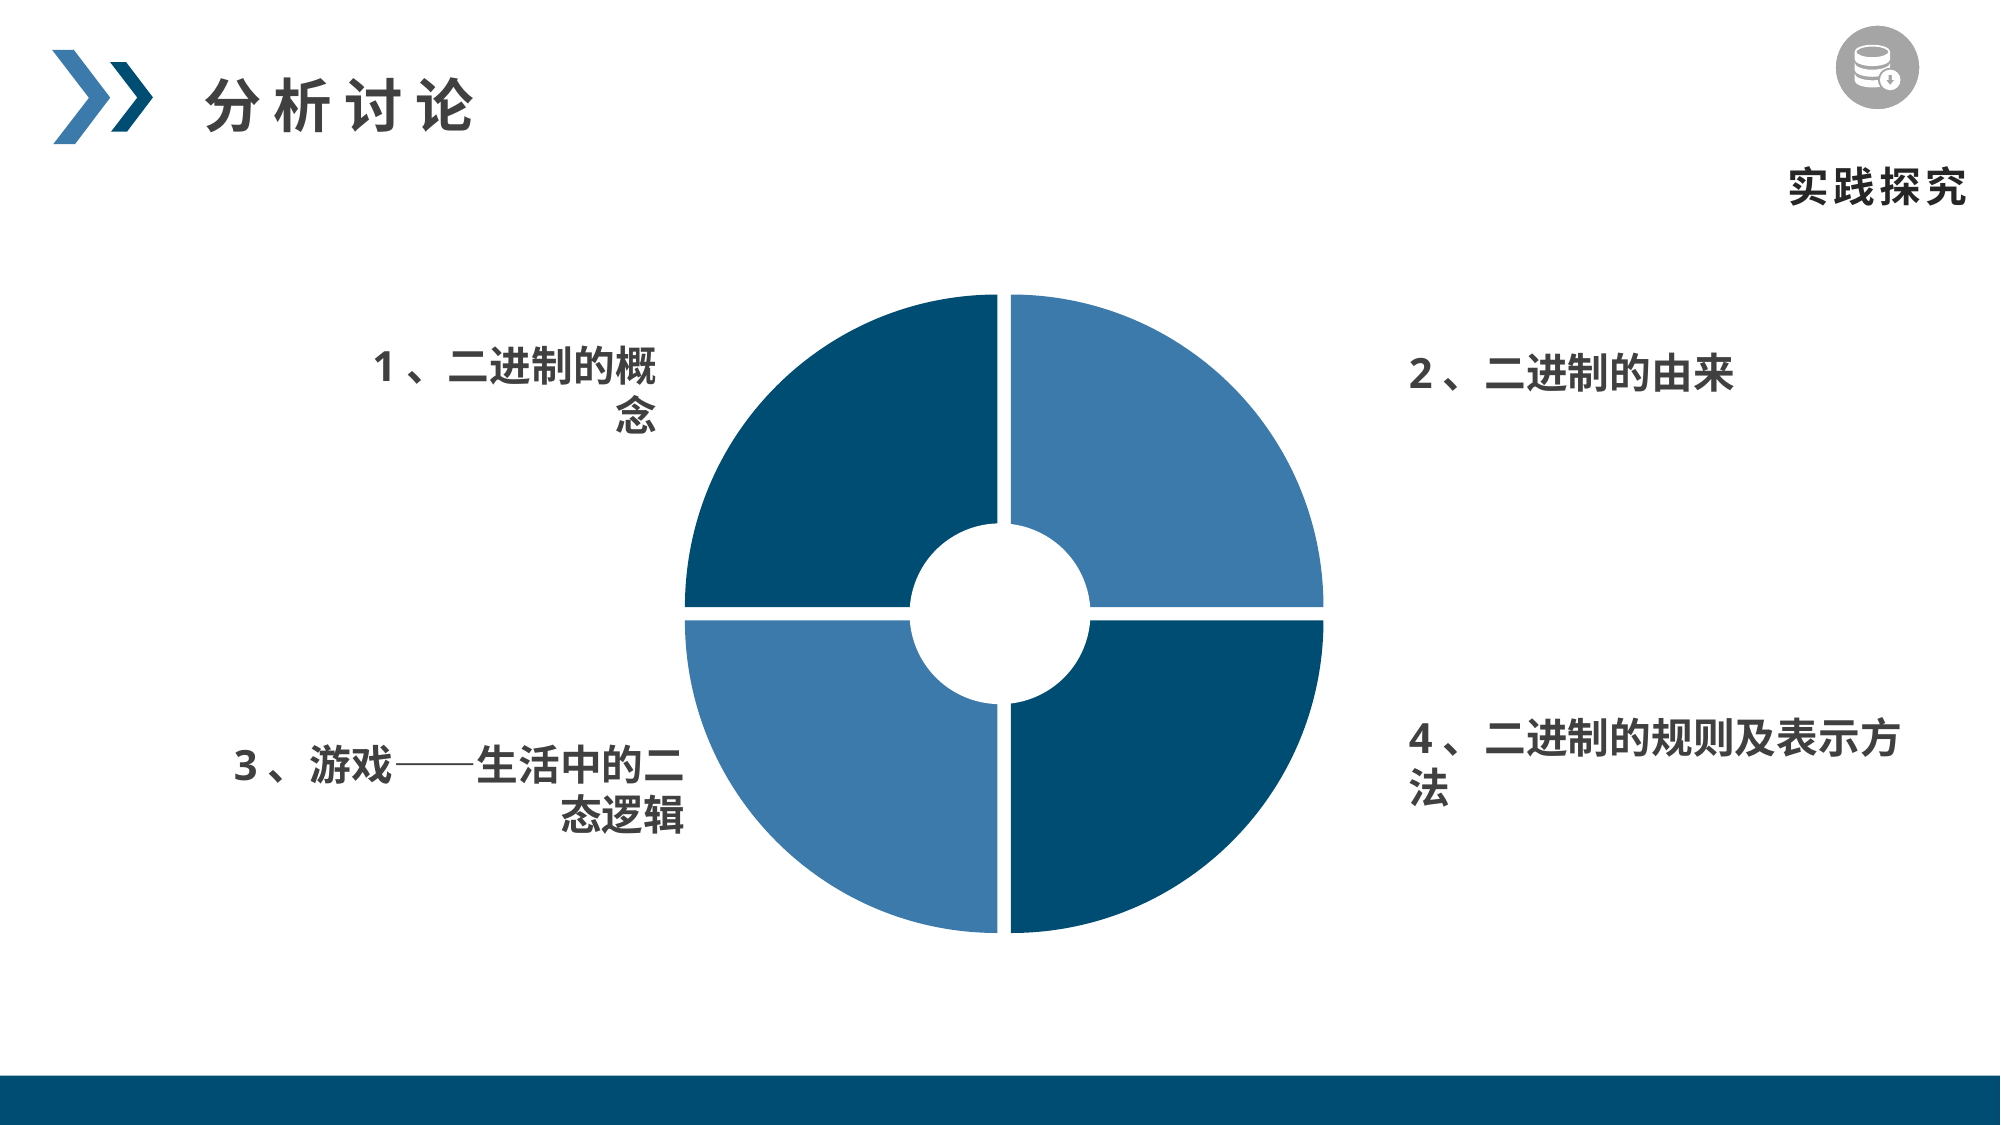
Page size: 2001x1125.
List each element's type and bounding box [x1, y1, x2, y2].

text_box [1836, 22, 1919, 49]
text_box [0, 49, 2000, 1125]
text_box [1854, 43, 1890, 49]
